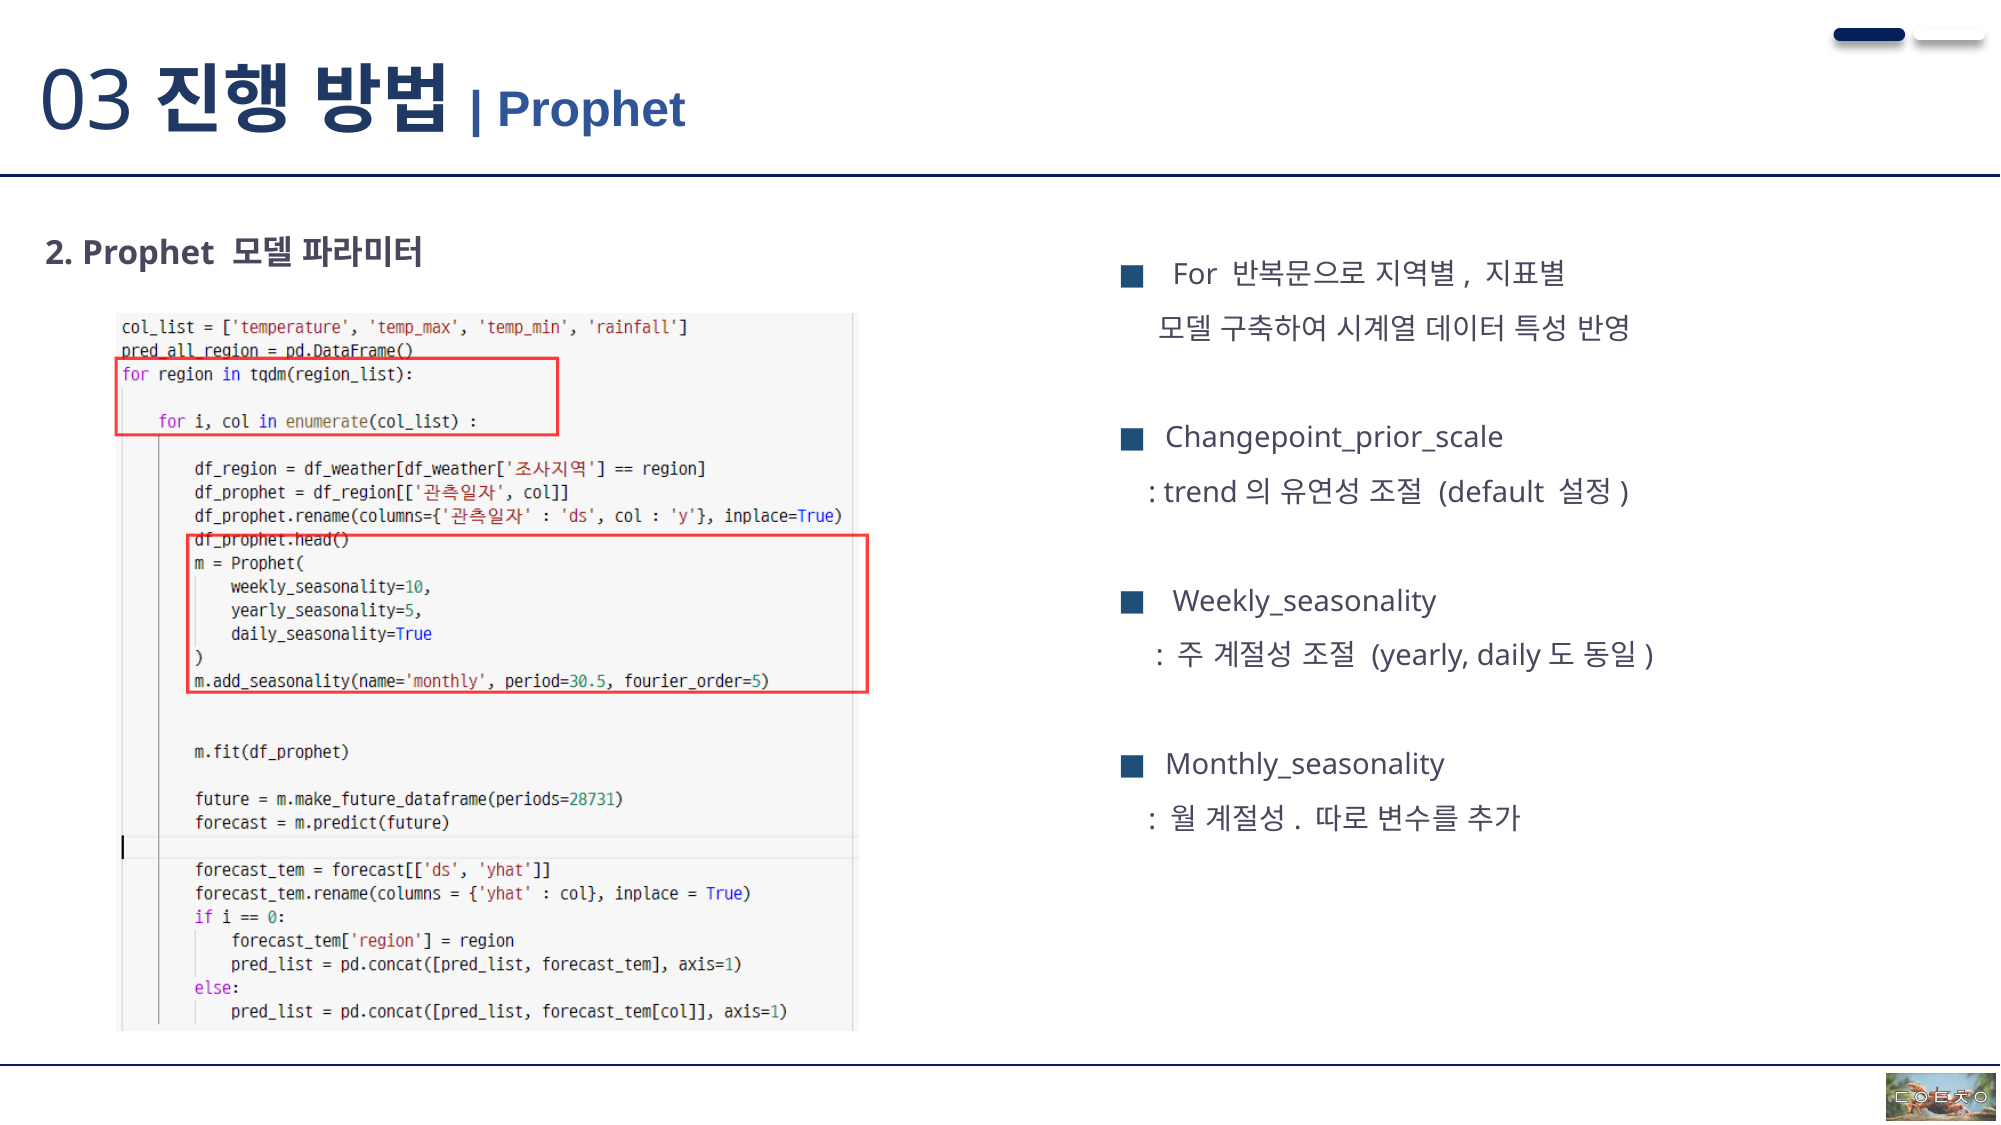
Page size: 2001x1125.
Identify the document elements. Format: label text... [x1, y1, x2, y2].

text_box [859, 534, 868, 693]
text_box 03 [23, 38, 150, 154]
text_box 2. Prophet 모델 파라미터 [30, 223, 757, 279]
picture [1886, 1073, 1996, 1121]
picture [116, 313, 859, 1031]
text_box 진행 방법| Prophet [150, 43, 1447, 149]
text_box For 반복문으로 지역별, 지표별 모델 구축하여 시계열 데이터 특성 반영 Changepoint_prior_scale : trend의 유연성 조절 (default 설정) Weekly_seasonality : 주 계절성 조절 (yearly, daily도 동일) Monthly_seasonality : 월 계절성. 따로 변수를 추가 [1103, 241, 1899, 843]
